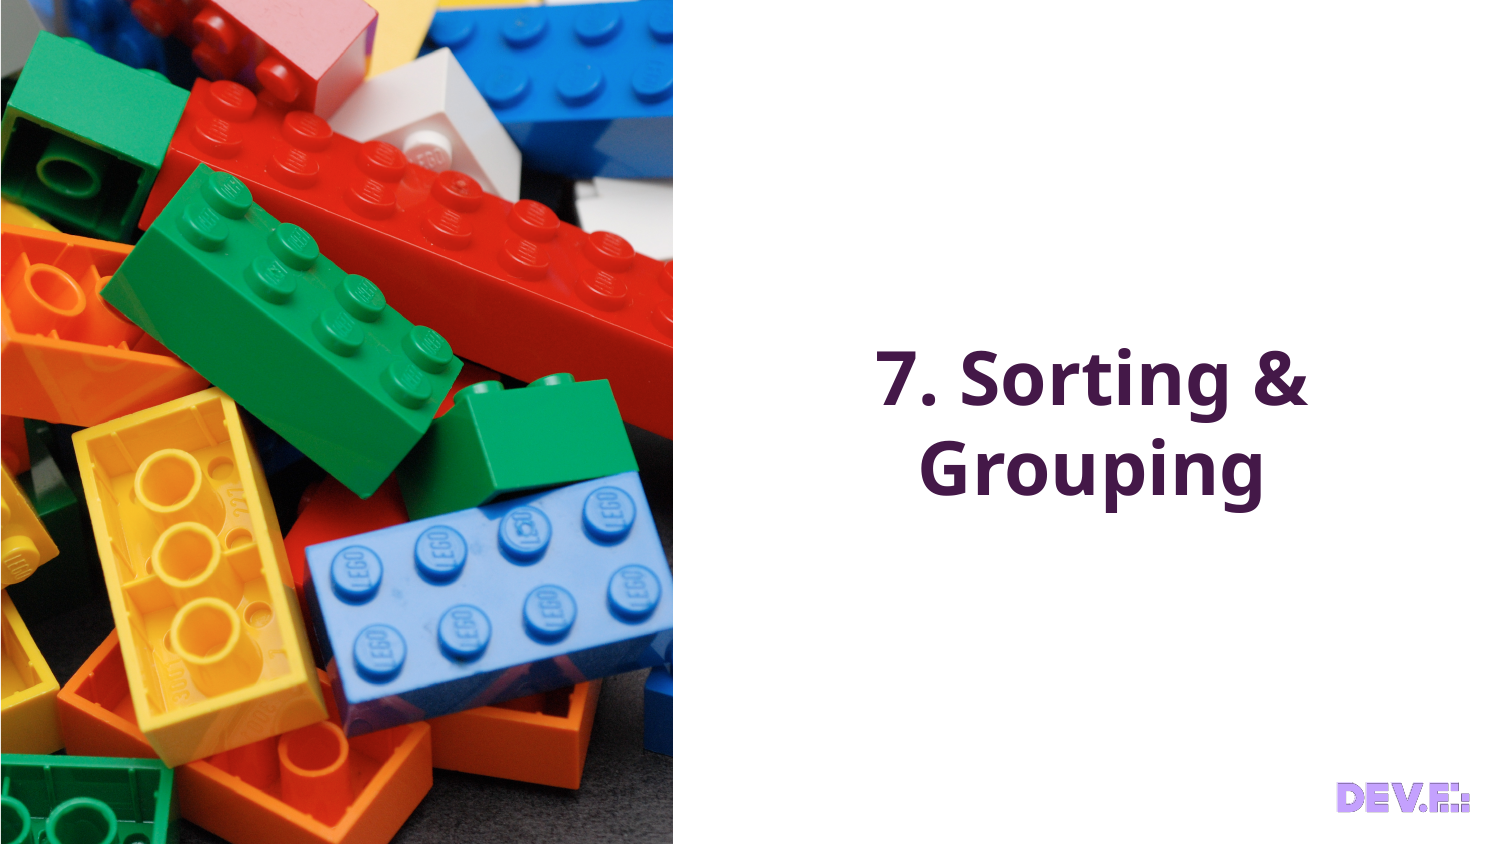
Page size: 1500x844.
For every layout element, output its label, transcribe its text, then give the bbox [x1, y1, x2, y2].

text_box 7. Sorting & Grouping [767, 315, 1419, 528]
picture [1330, 776, 1474, 818]
picture [0, 0, 674, 844]
